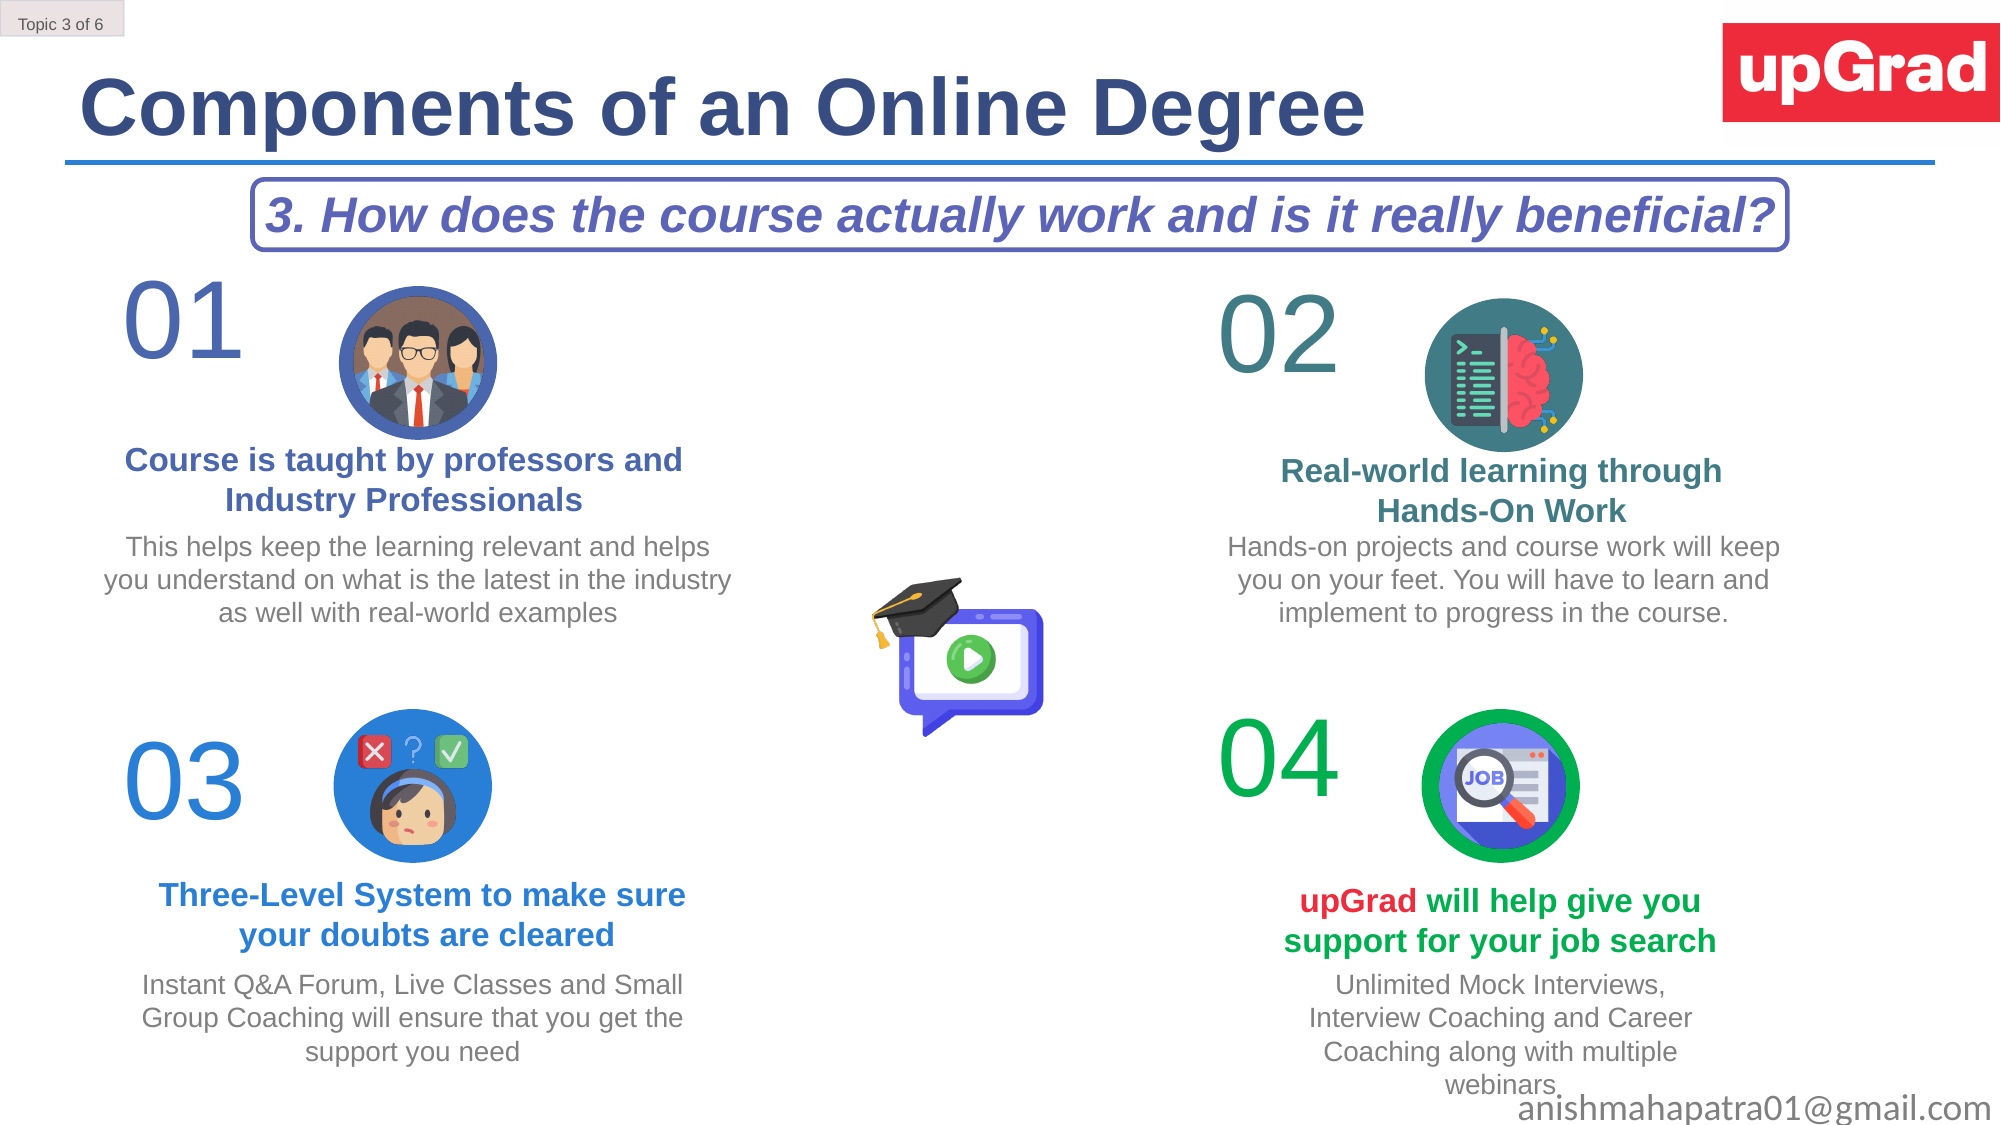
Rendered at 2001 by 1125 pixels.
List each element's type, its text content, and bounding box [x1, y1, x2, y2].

text_box Topic 3 of 6 [3, 0, 124, 42]
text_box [1216, 261, 1788, 630]
text_box Components of an Online Degree [65, 46, 1757, 159]
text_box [1216, 684, 1726, 1068]
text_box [99, 247, 737, 630]
picture [863, 563, 1052, 751]
picture [1722, 0, 2000, 146]
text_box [118, 708, 737, 1068]
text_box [246, 174, 1797, 251]
